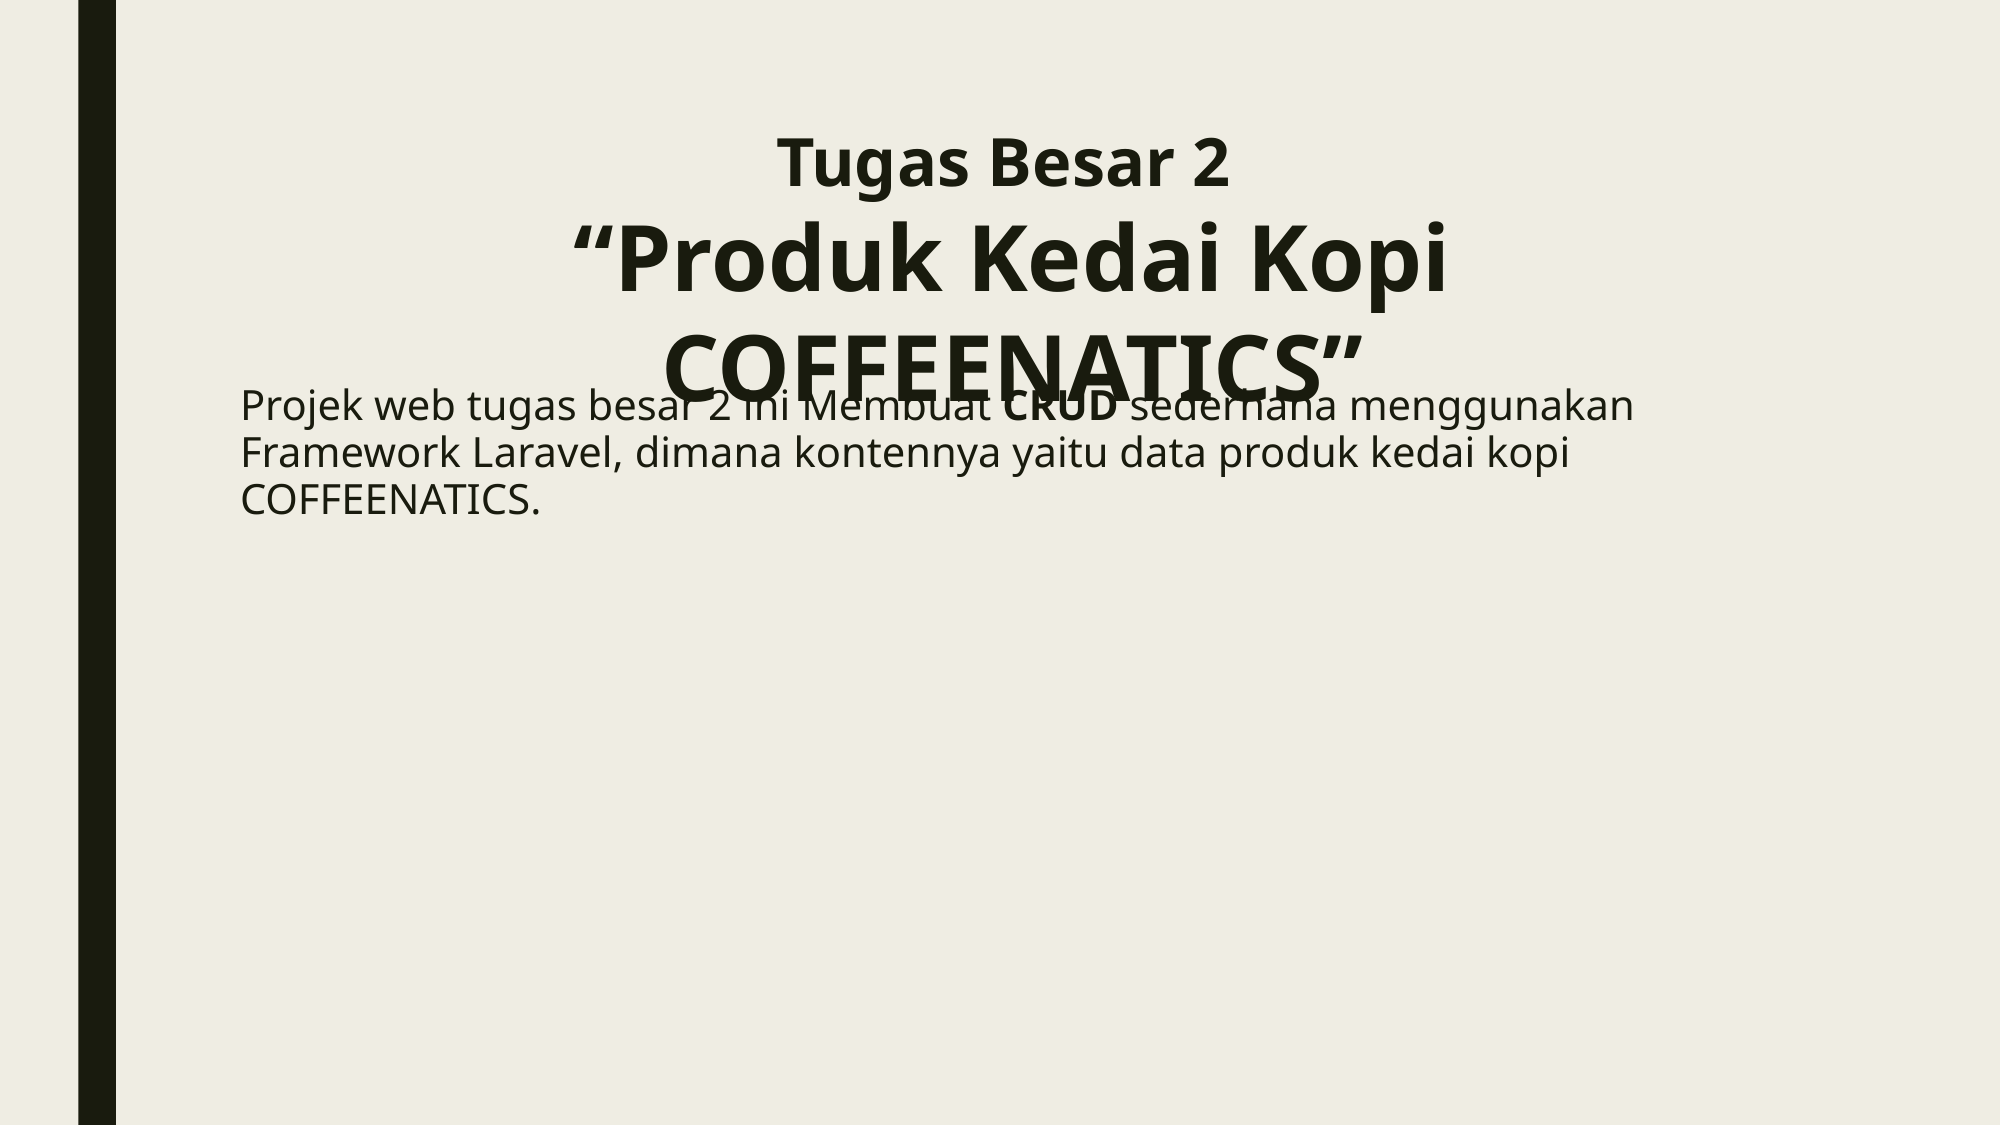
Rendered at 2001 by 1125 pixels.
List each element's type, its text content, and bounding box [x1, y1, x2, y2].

title Tugas Besar 2 “Produk Kedai Kopi COFFEENATICS” [225, 112, 1800, 357]
list Projek web tugas besar 2 ini Membuat CRUD sederhana menggunakan Framework Laravel, dimana kontennya yaitu data produk kedai kopi COFFEENATICS. [225, 375, 1800, 963]
